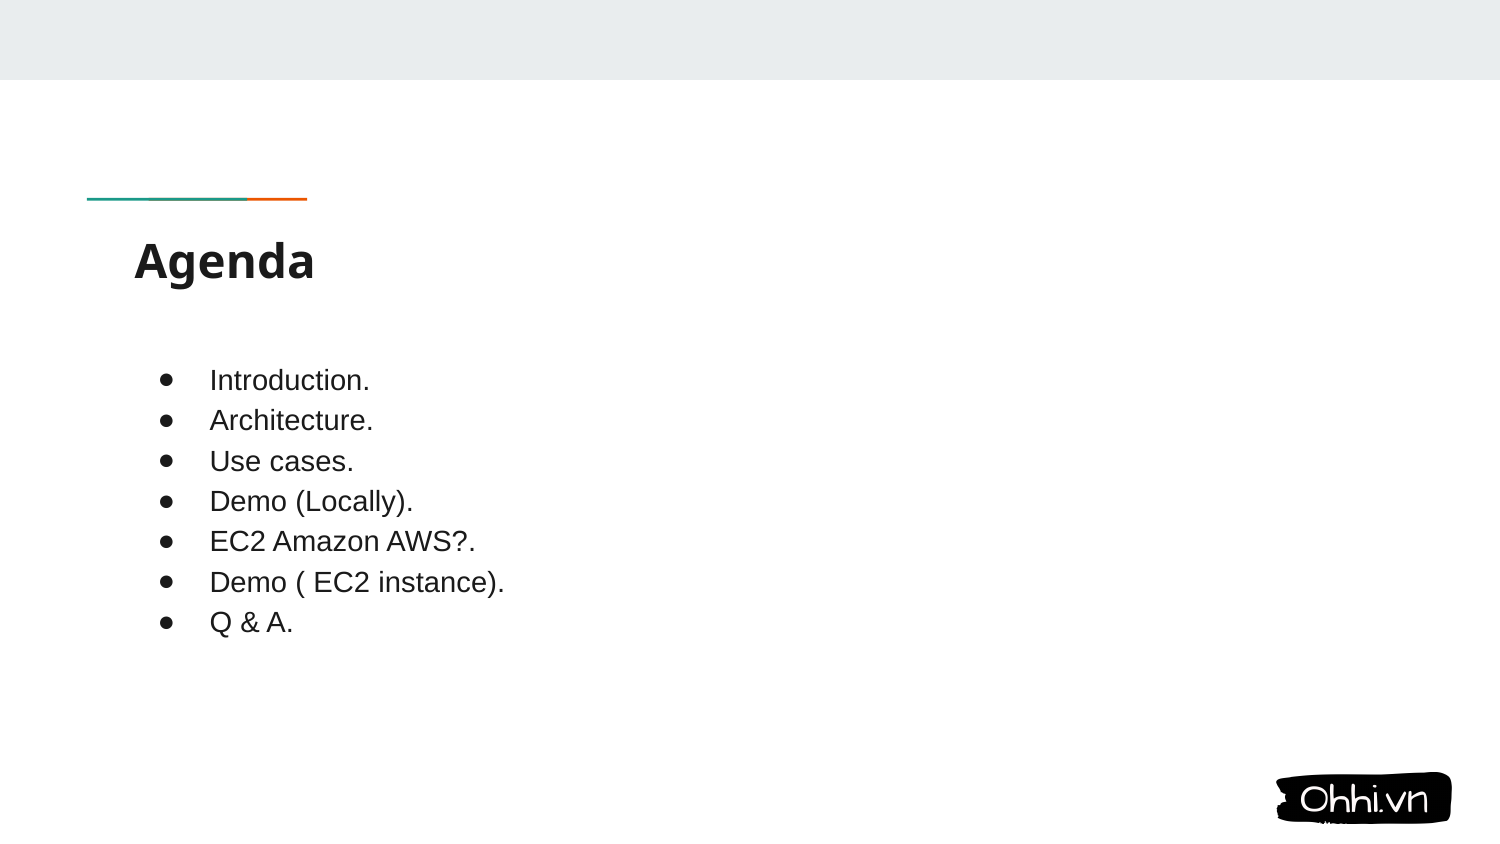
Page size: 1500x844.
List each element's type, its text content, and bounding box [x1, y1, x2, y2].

list Introduction. Architecture. Use cases. Demo (Locally). EC2 Amazon AWS?. Demo ( EC2 instance). Q & A. [119, 341, 1381, 693]
picture [1276, 772, 1452, 824]
title Agenda [119, 216, 1381, 305]
